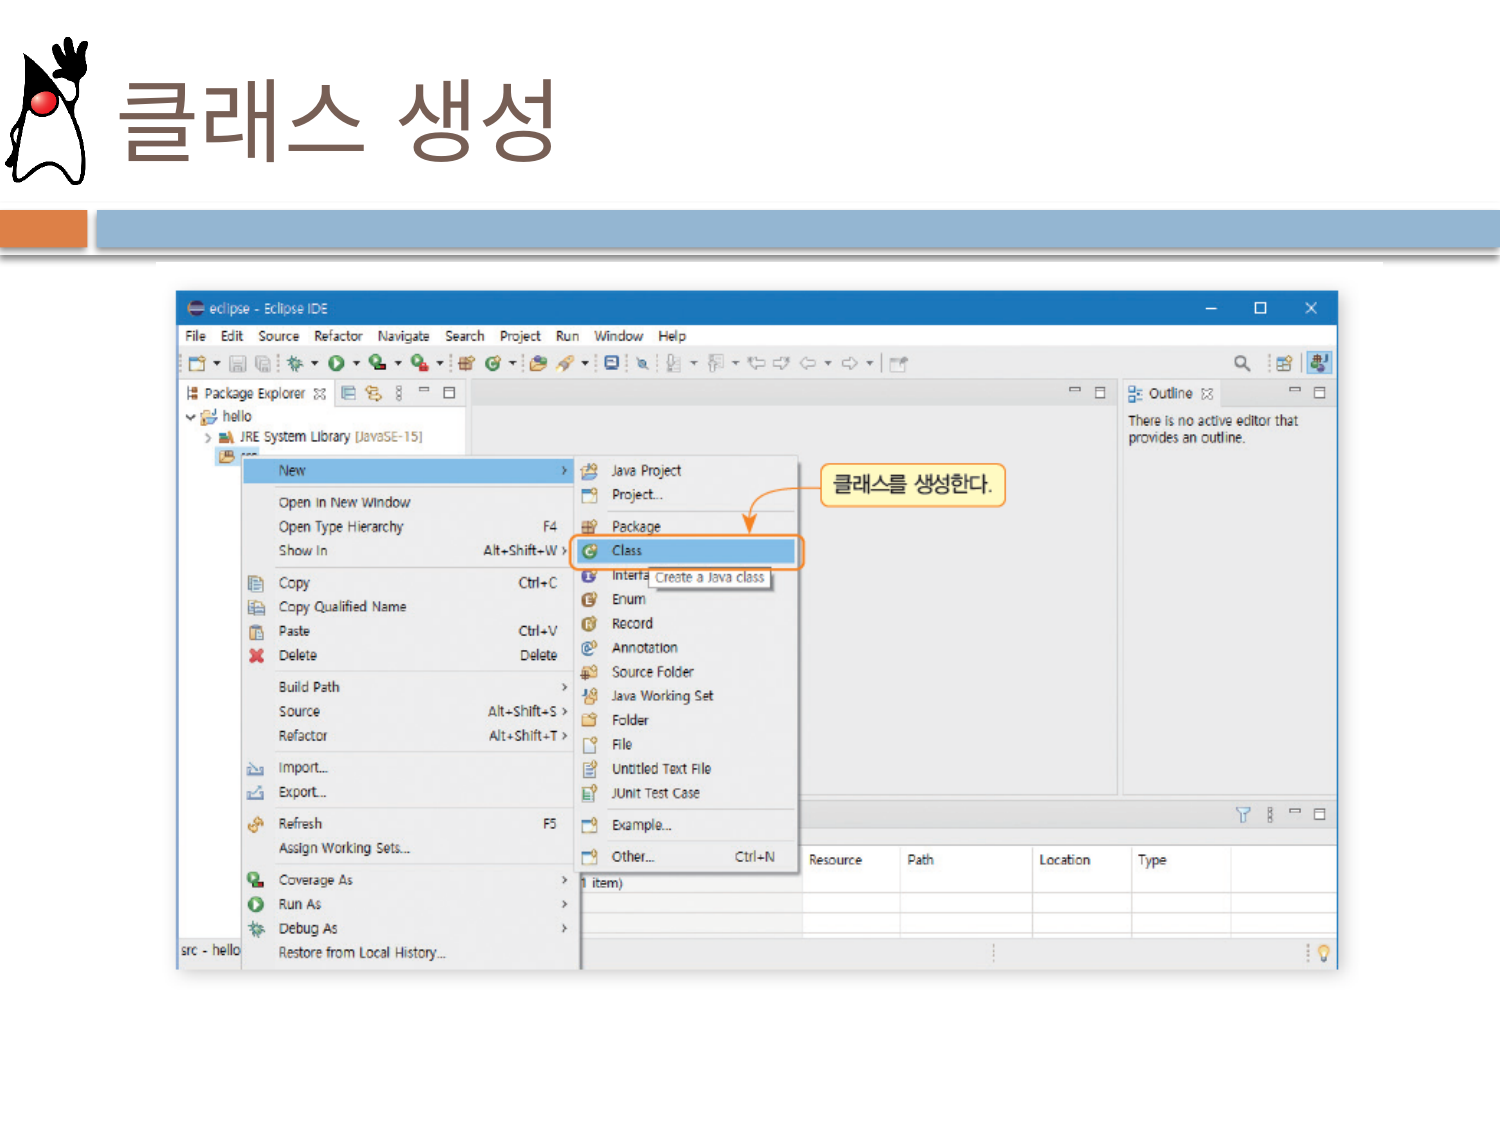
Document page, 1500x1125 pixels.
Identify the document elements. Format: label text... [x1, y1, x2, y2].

picture [5, 37, 88, 185]
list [155, 262, 1383, 1001]
title 클래스 생성 [100, 37, 1438, 200]
